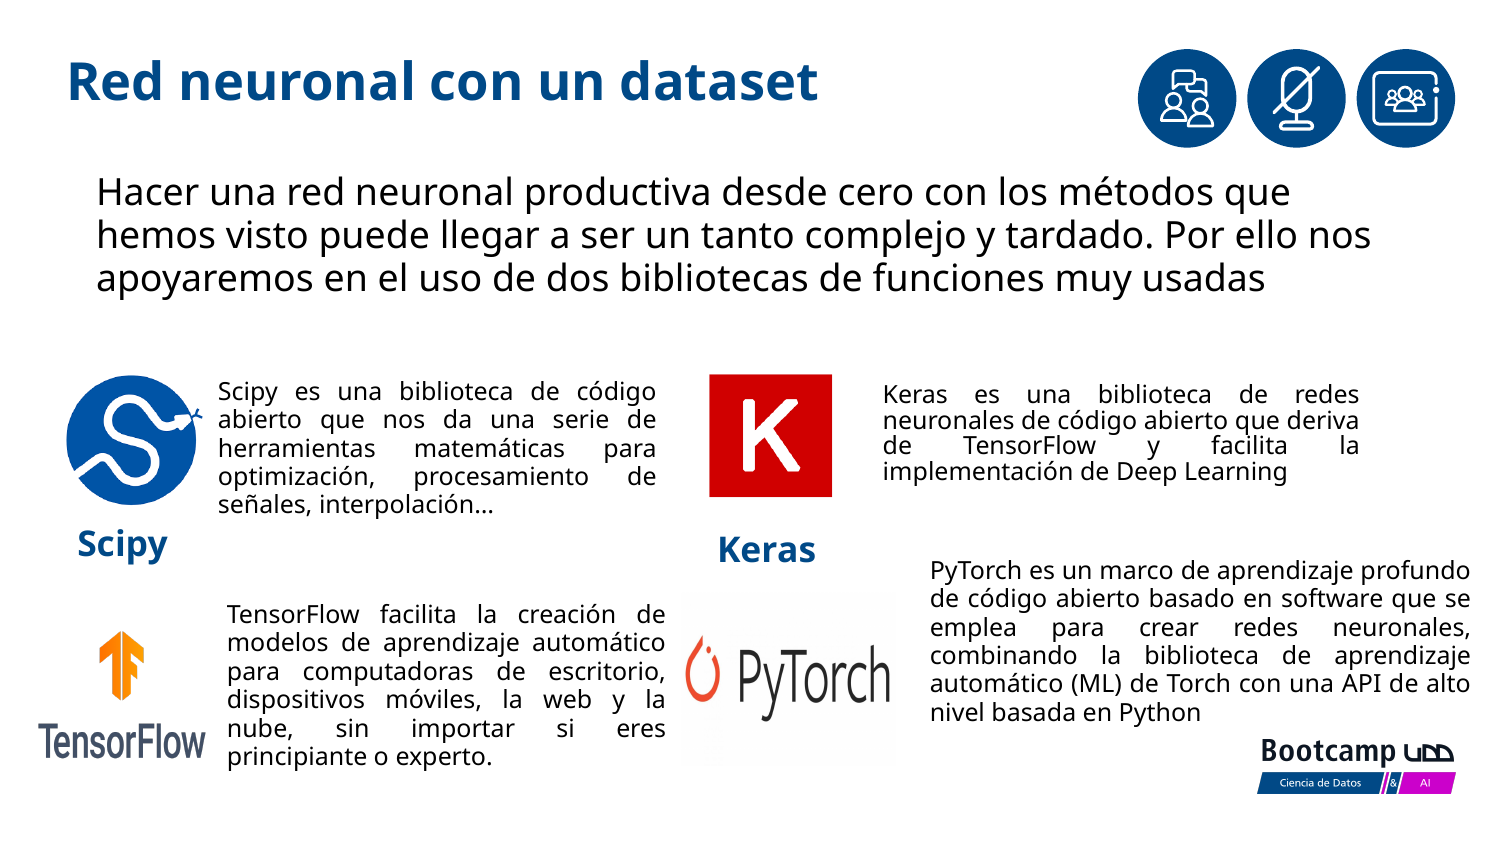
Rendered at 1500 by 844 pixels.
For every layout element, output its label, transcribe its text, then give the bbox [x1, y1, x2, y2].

picture [59, 368, 204, 513]
title Red neuronal con un dataset [51, 32, 972, 127]
text_box Keras [705, 509, 868, 581]
picture [1257, 739, 1456, 794]
text_box Scipy [66, 503, 243, 576]
picture [707, 372, 835, 500]
list Hacer una red neuronal productiva desde cero con los métodos que hemos visto puede llegar a ser un tanto complejo y tardado. Por ello nos apoyaremos en el uso de dos bibliotecas de funciones muy usadas [81, 156, 1419, 295]
picture [13, 595, 231, 793]
list Scipy es una biblioteca de código abierto que nos da una serie de herramientas matemáticas para optimización, procesamiento de señales, interpolación… [202, 362, 673, 570]
picture [681, 592, 897, 766]
text_box TensorFlow facilita la creación de modelos de aprendizaje automático para computadoras de escritorio, dispositivos móviles, la web y la nube, sin importar si eres principiante o experto. [212, 593, 682, 779]
list Keras es una biblioteca de redes neuronales de código abierto que deriva de TensorFlow y facilita la implementación de Deep Learning [867, 368, 1376, 551]
text_box PyTorch es un marco de aprendizaje profundo de código abierto basado en software que se emplea para crear redes neuronales, combinando la biblioteca de aprendizaje automático (ML) de Torch con una API de alto nivel basada en Python [914, 549, 1487, 735]
